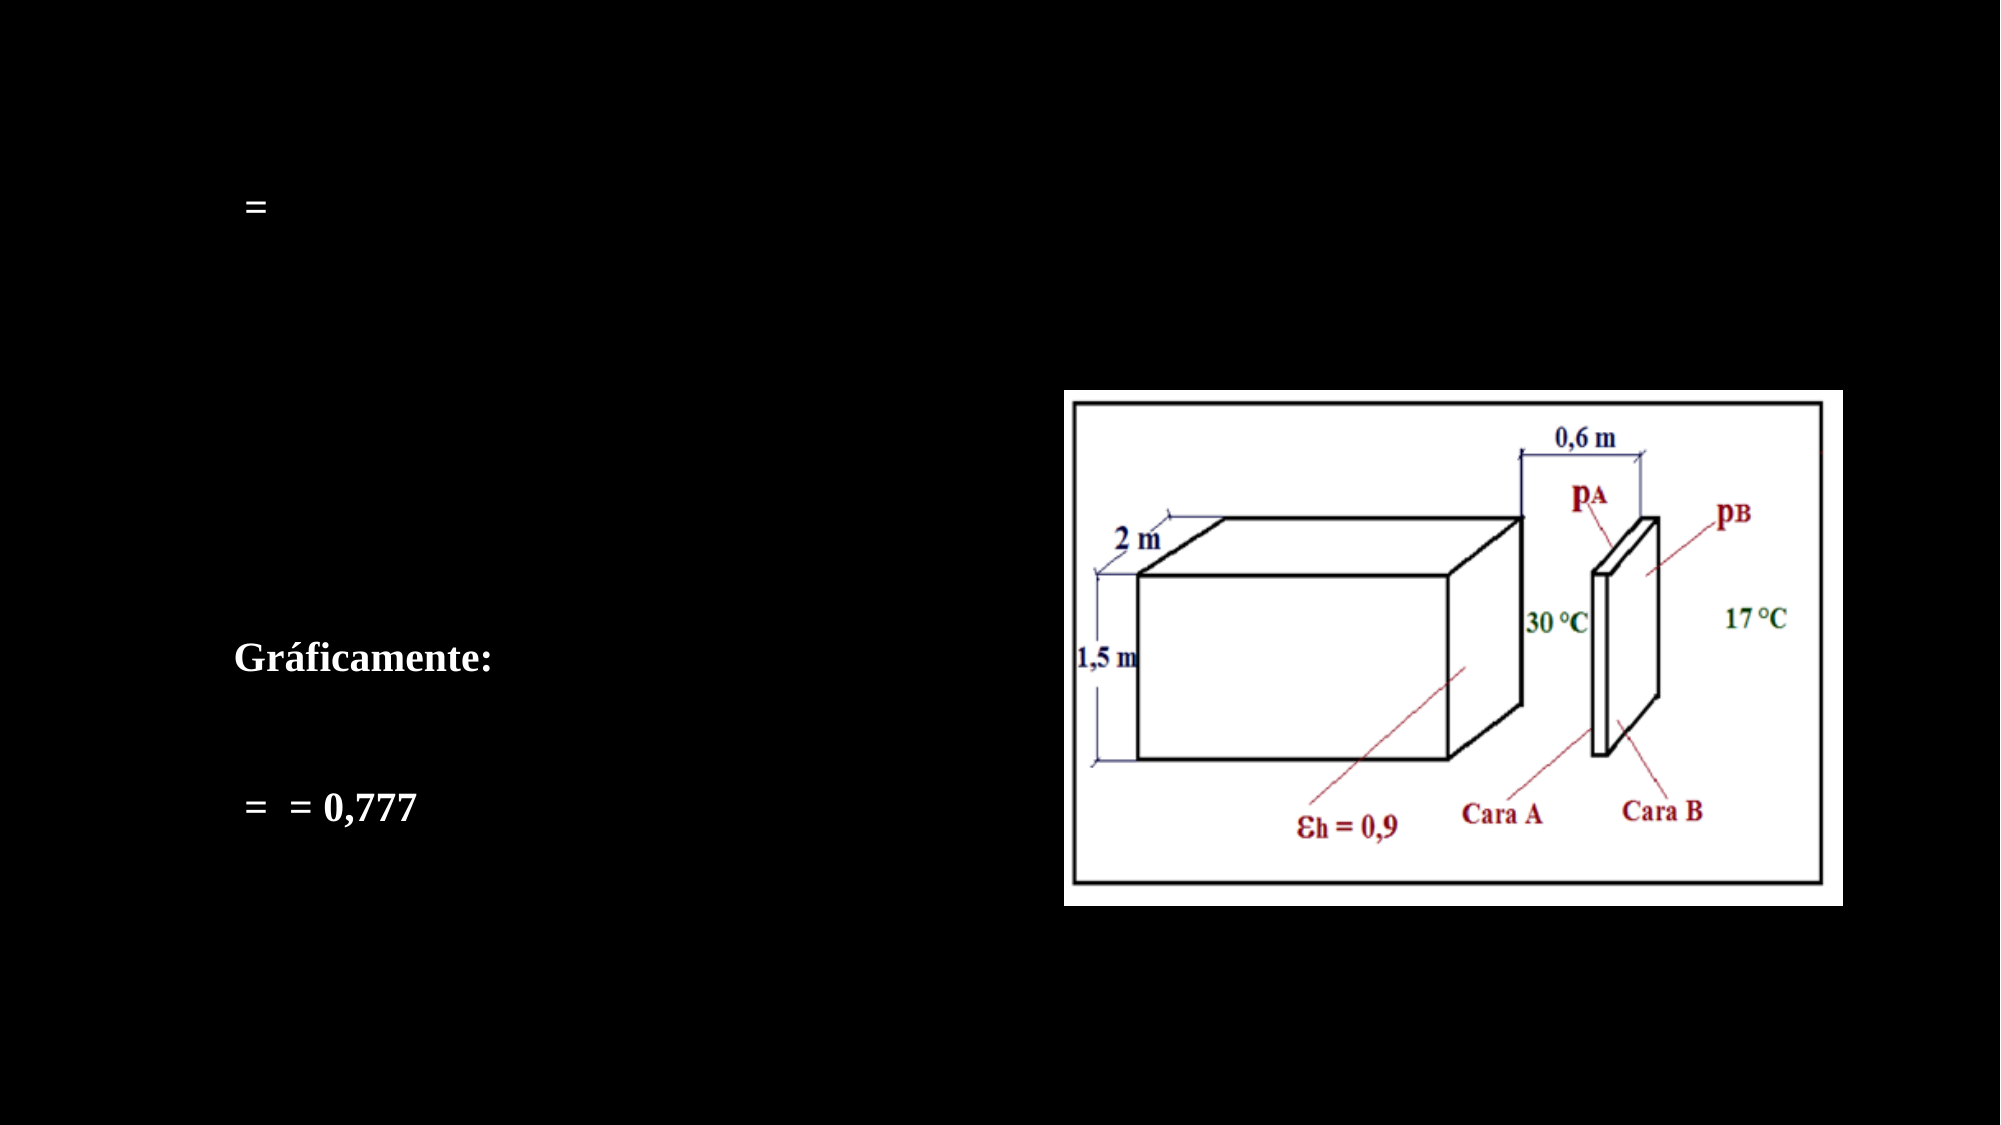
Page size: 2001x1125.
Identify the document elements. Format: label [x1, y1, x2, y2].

picture [1064, 390, 1843, 906]
